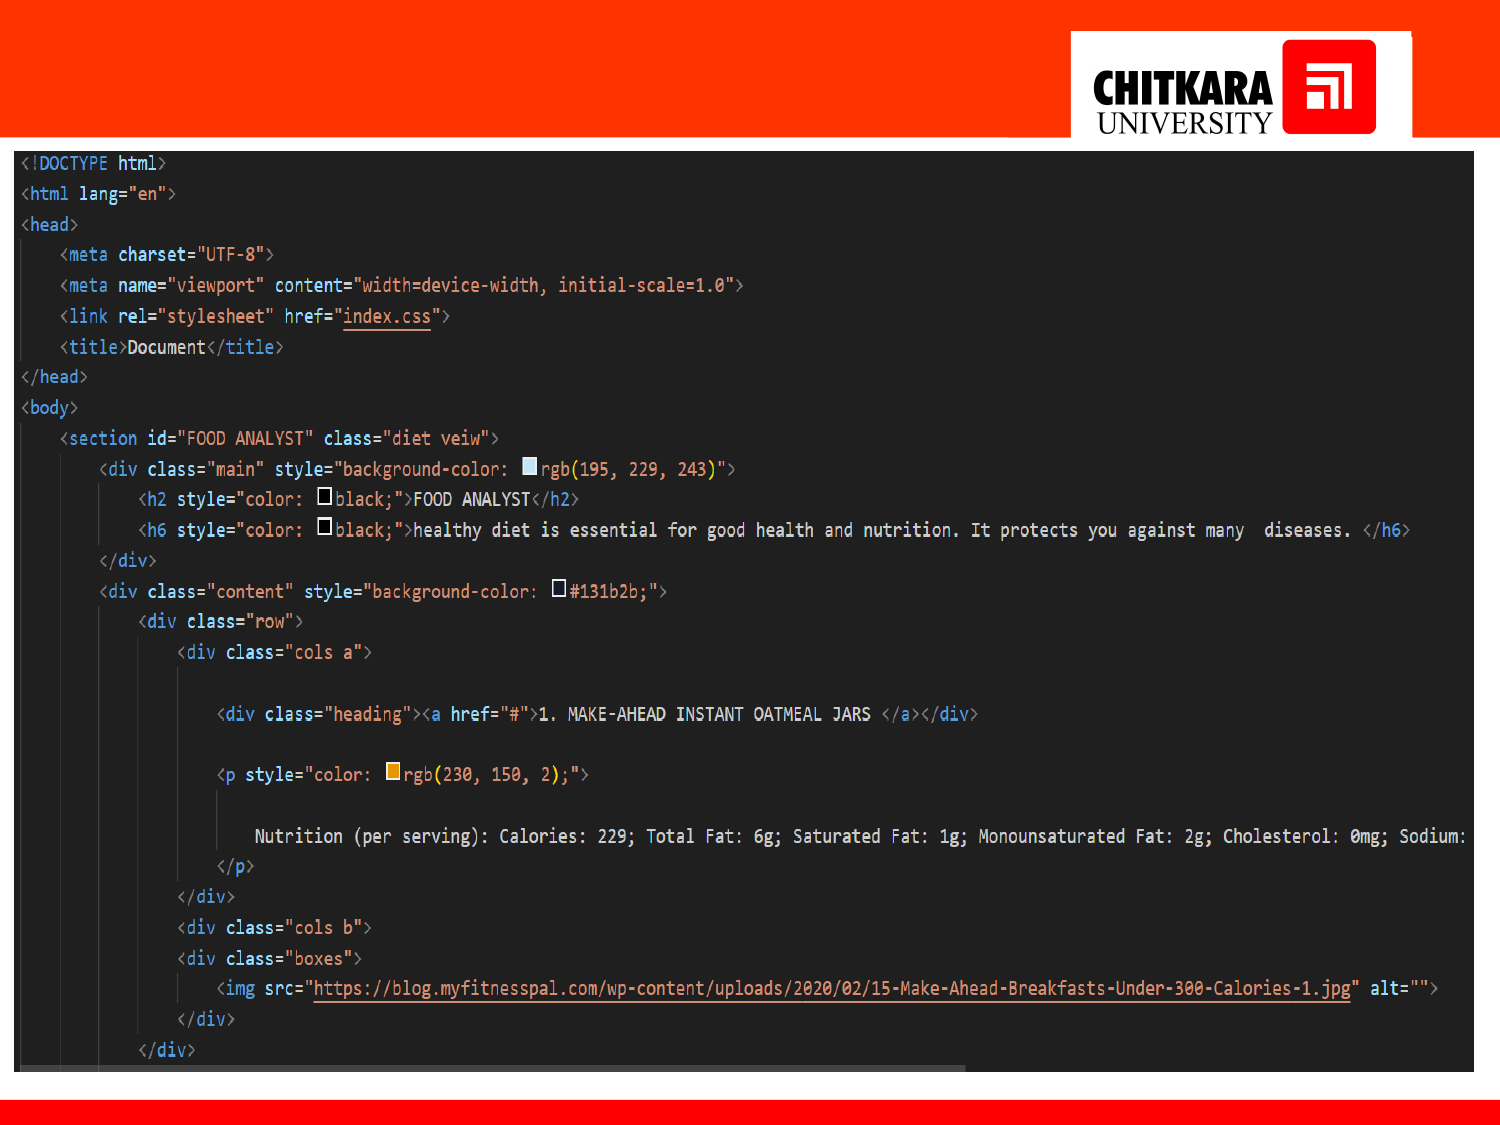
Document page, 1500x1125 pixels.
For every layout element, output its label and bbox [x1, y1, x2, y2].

picture [14, 151, 1475, 1072]
picture [1074, 37, 1391, 138]
